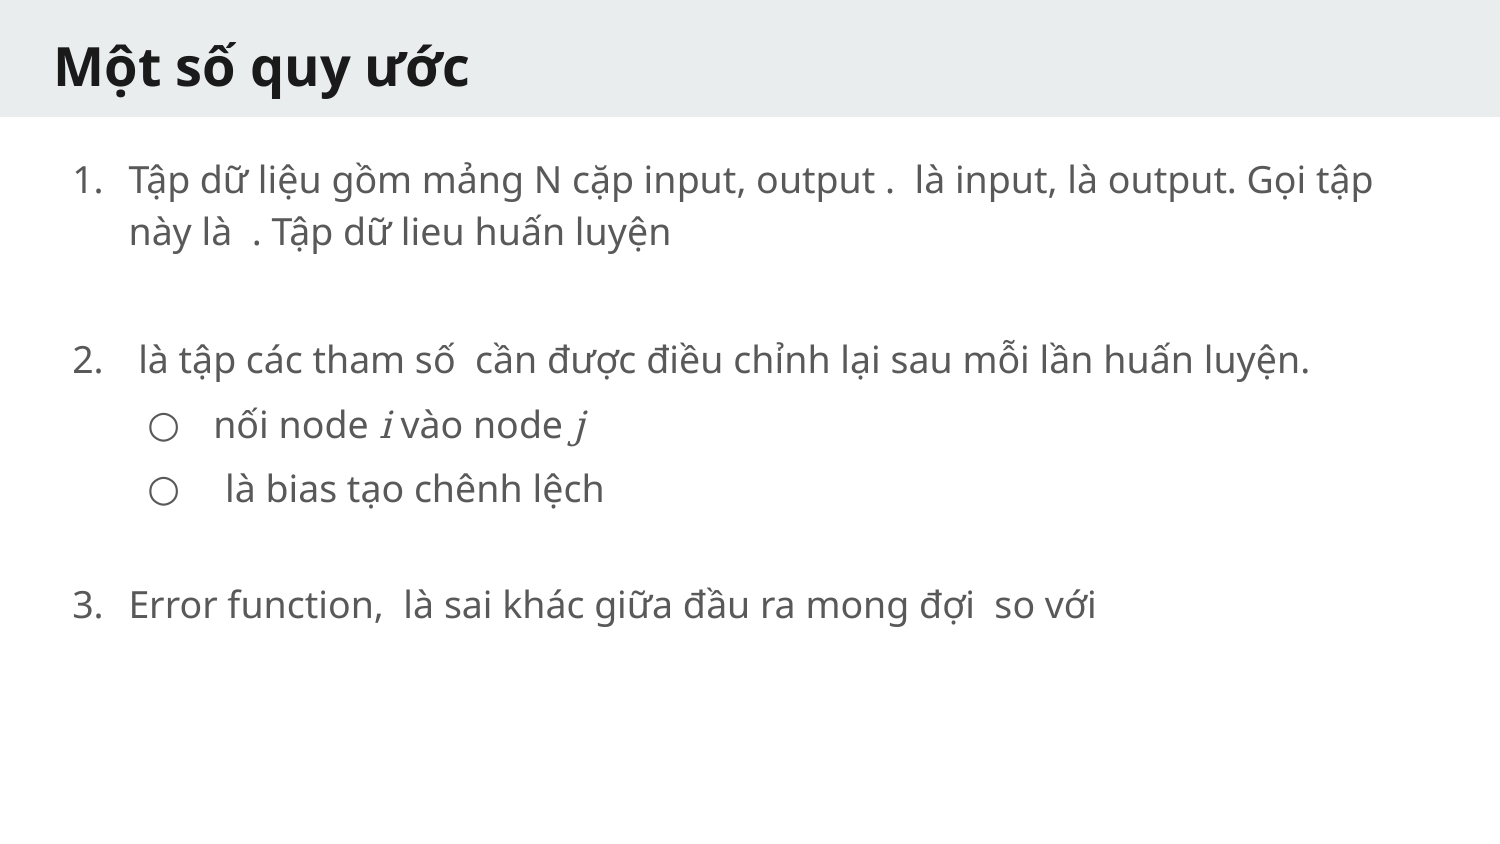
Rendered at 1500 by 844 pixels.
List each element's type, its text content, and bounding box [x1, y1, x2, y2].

title Một số quy ước [38, 17, 1467, 106]
